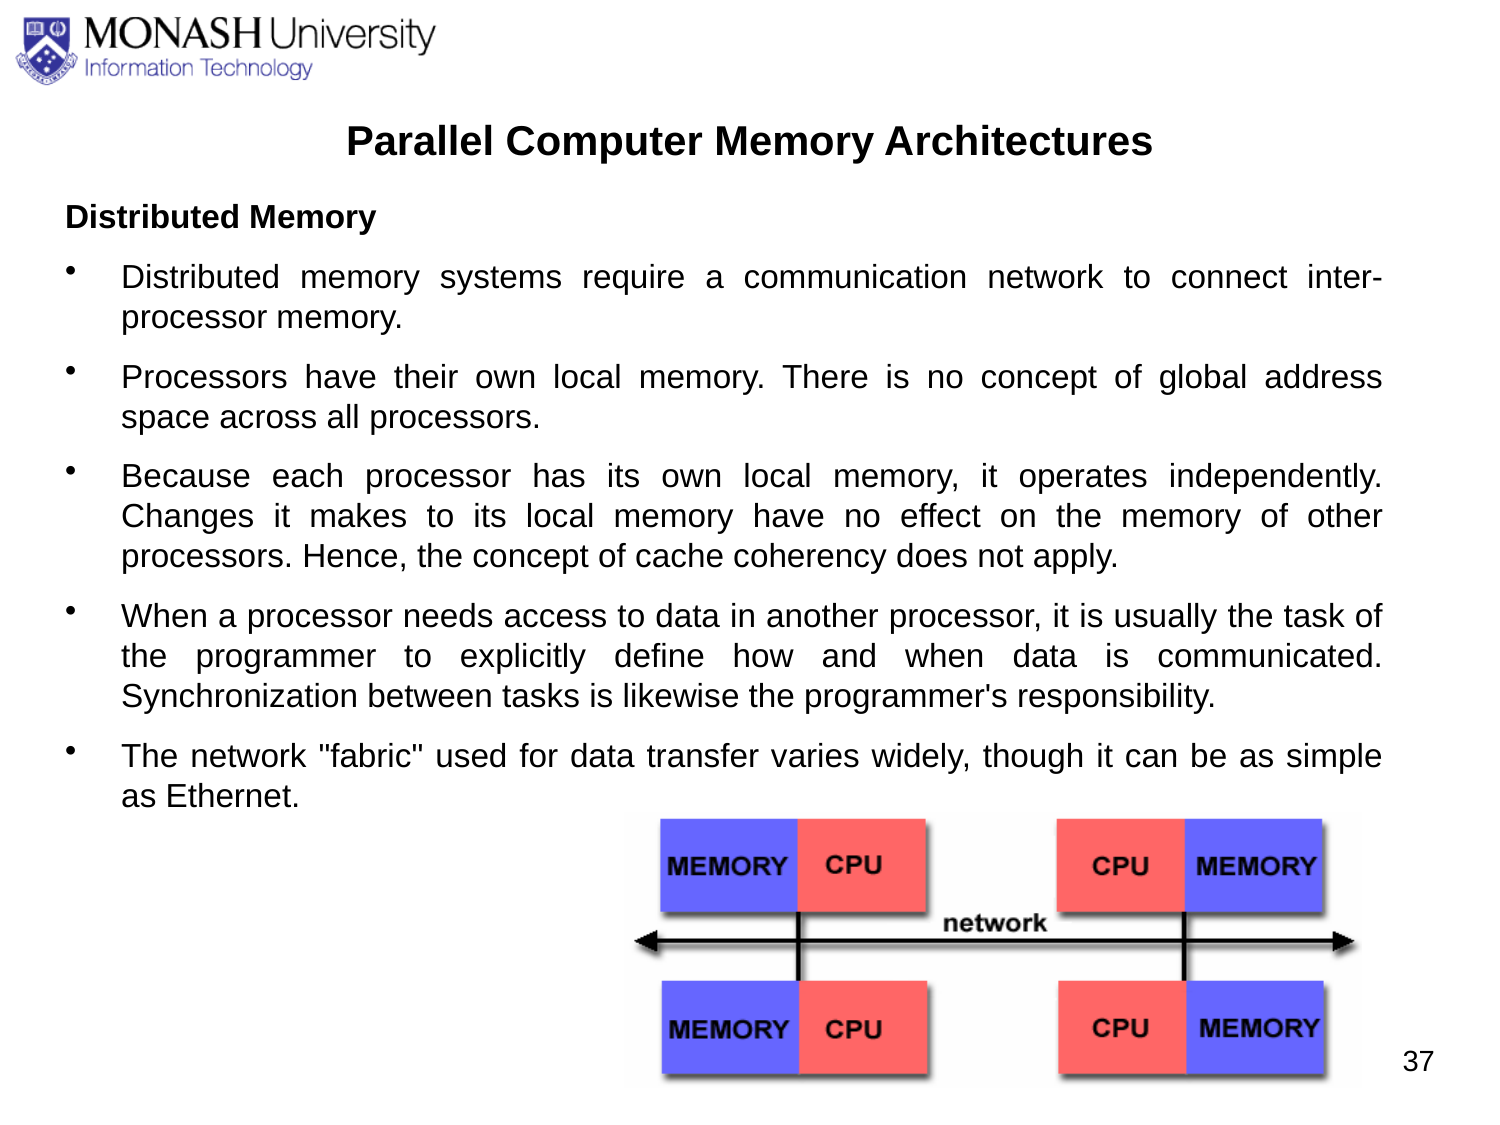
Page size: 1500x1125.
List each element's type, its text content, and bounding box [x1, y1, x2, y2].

list Distributed Memory Distributed memory systems require a communication network to connect inter-processor memory. Processors have their own local memory. There is no concept of global address space across all processors. Because each processor has its own local memory, it operates independently. Changes it makes to its local memory have no effect on the memory of other processors. Hence, the concept of cache coherency does not apply. When a processor needs access to data in another processor, it is usually the task of the programmer to explicitly define how and when data is communicated. Synchronization between tasks is likewise the programmer's responsibility. The network "fabric" used for data transfer varies widely, though it can be as simple as Ethernet. [50, 187, 1400, 930]
picture [0, 0, 438, 101]
slide_number 37 [1099, 1034, 1451, 1114]
title Parallel Computer Memory Architectures [75, 45, 1425, 233]
picture [624, 812, 1362, 1088]
